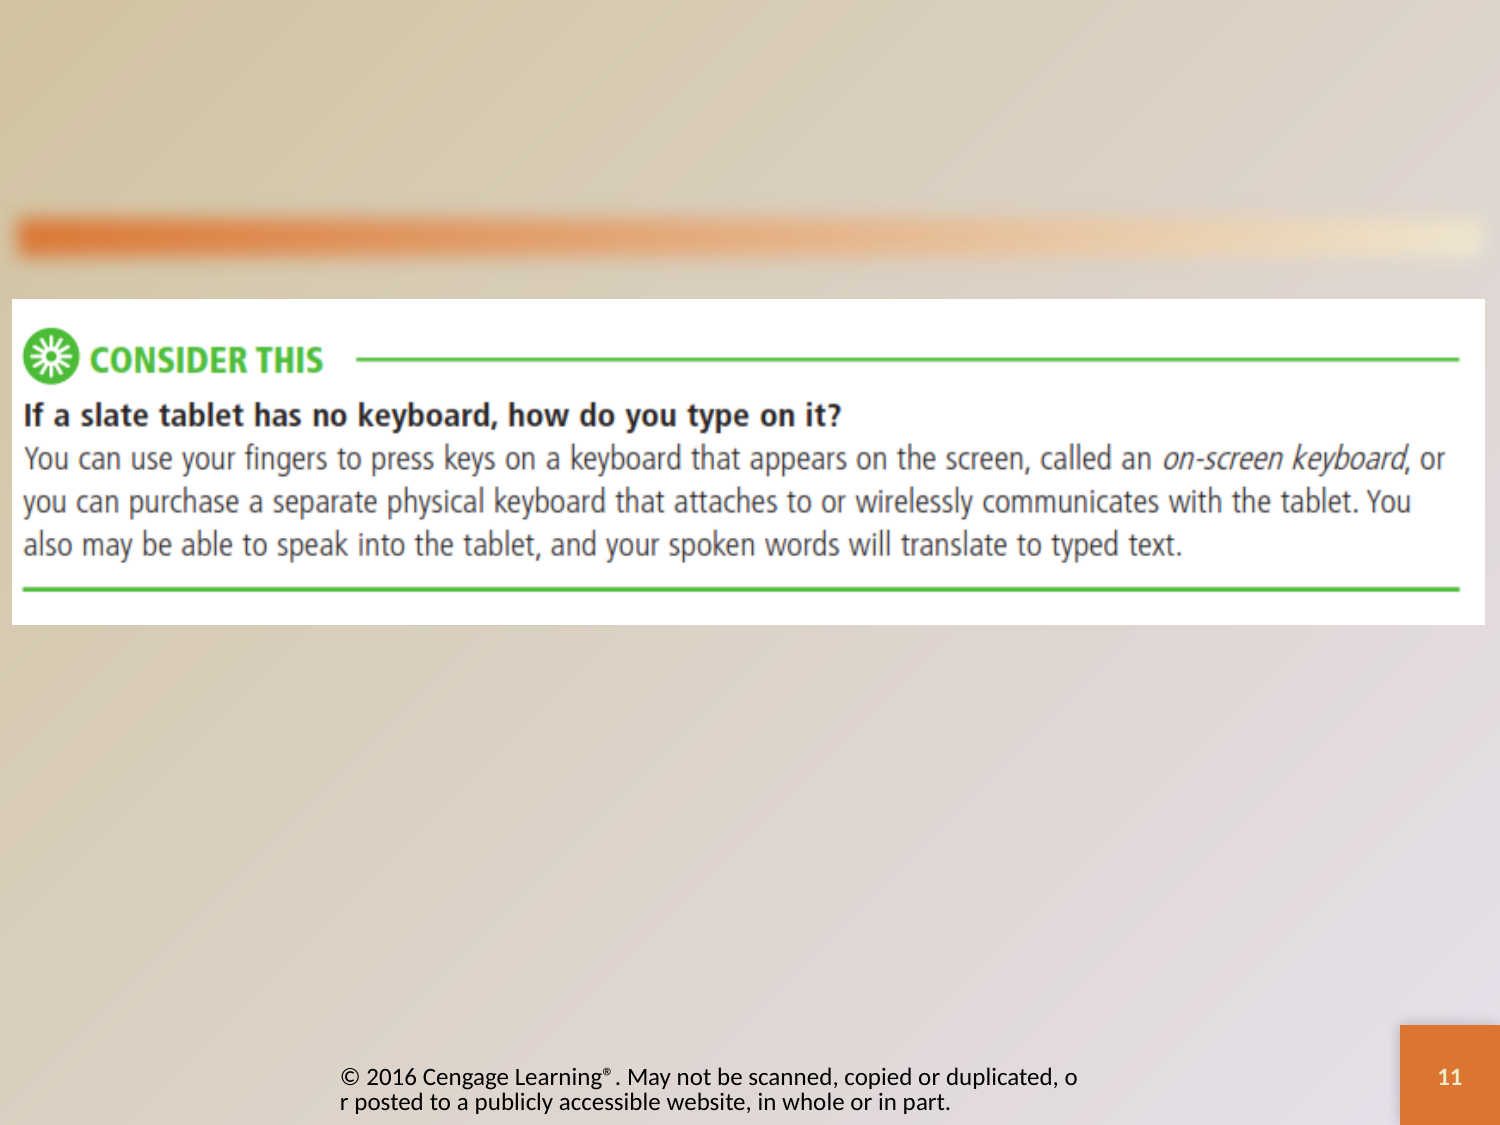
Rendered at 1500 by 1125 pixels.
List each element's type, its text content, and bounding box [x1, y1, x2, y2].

picture [12, 299, 1485, 626]
footer © 2016 Cengage Learning®. May not be scanned, copied or duplicated, or posted to a publicly accessible website, in whole or in part. [324, 1045, 1100, 1105]
